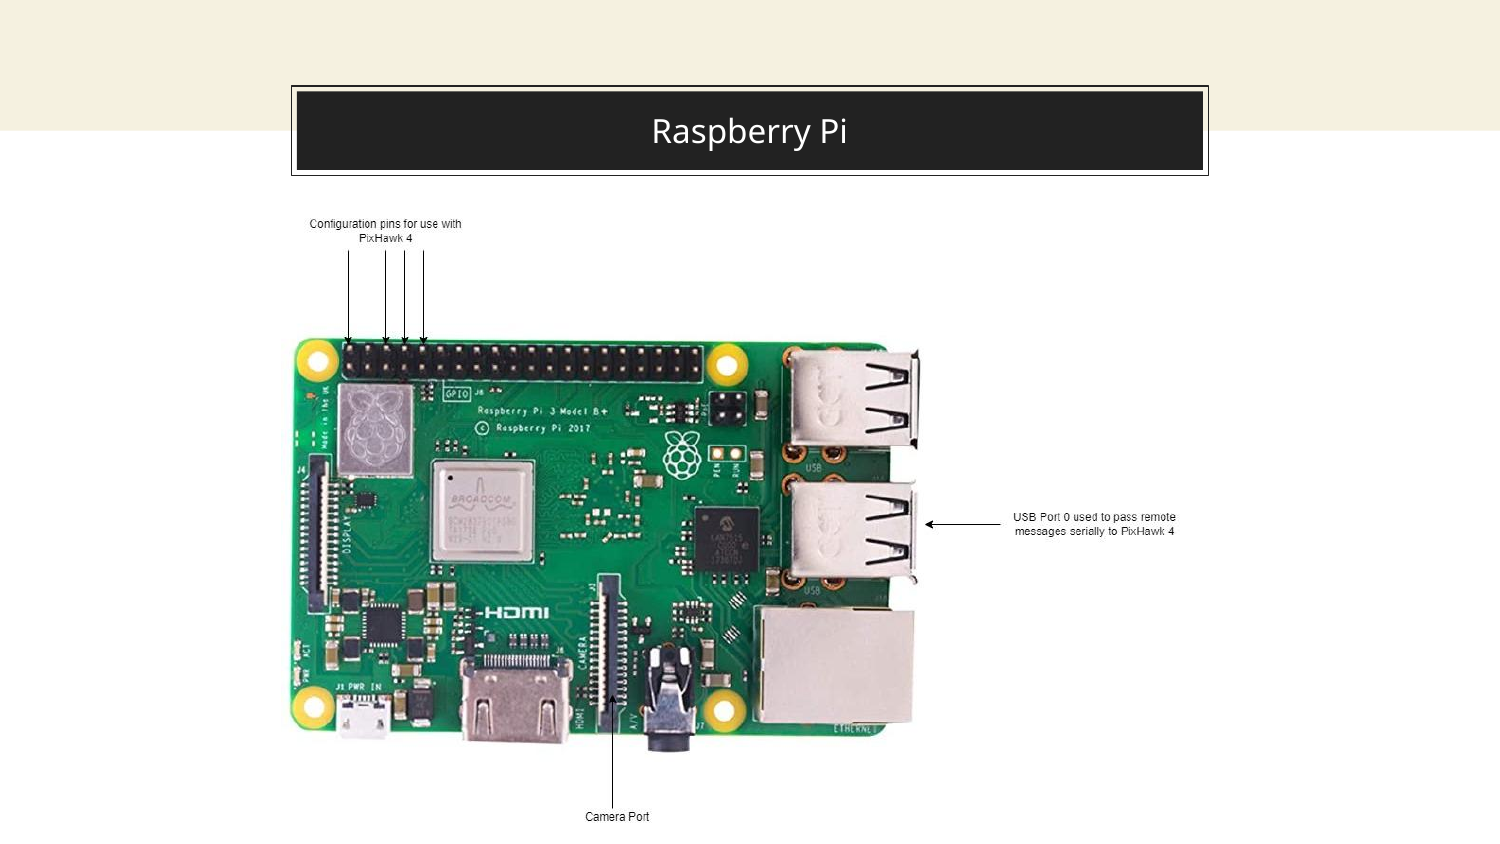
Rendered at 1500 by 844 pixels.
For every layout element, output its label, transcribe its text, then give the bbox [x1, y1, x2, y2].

picture [281, 202, 1180, 828]
title Raspberry Pi [296, 91, 1203, 170]
